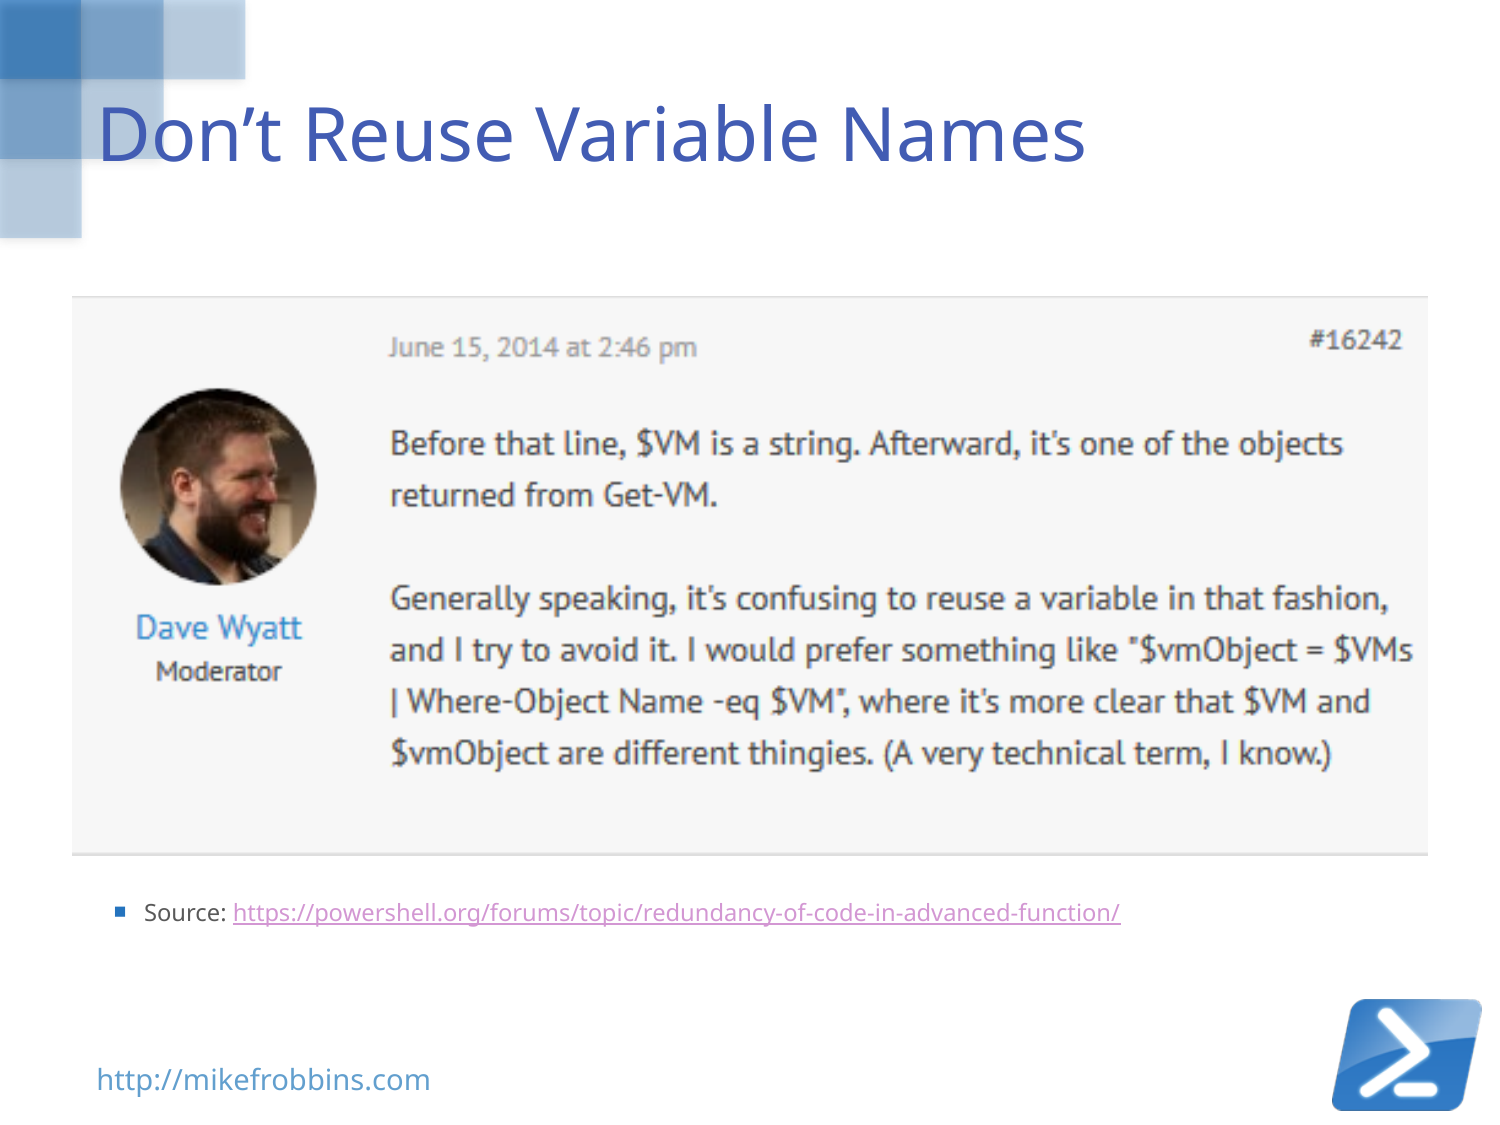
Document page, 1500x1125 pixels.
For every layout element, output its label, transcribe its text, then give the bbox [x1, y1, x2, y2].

list Source: https://powershell.org/forums/topic/redundancy-of-code-in-advanced-function/ [98, 890, 1402, 938]
picture [1332, 999, 1482, 1111]
picture [71, 296, 1429, 857]
title Don’t Reuse Variable Names [81, 79, 1399, 263]
